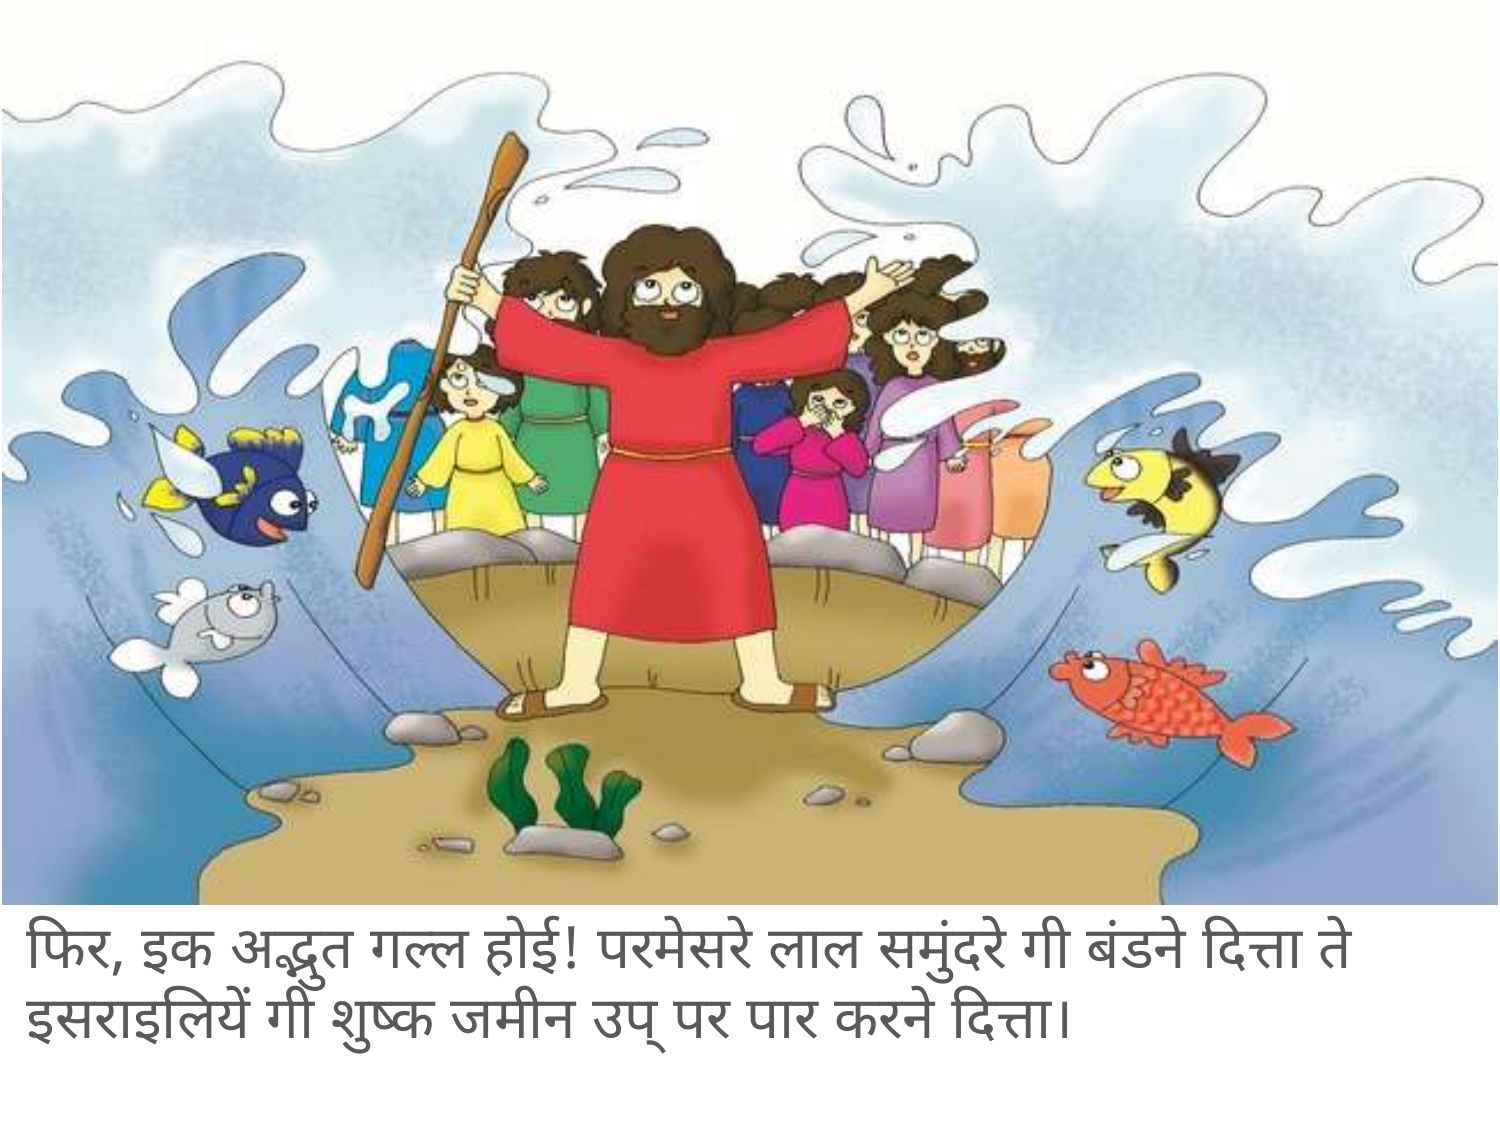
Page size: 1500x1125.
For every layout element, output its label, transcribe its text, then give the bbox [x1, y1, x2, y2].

text_box फिर, इक अद्भुत गल्ल होई! परमेसरे लाल समुंदरे गी बंडने दित्ता ते इसराइलियें गी शुष्क जमीन उप् पर पार करने दित्ता। [11, 913, 1498, 1058]
picture [2, 0, 1498, 906]
